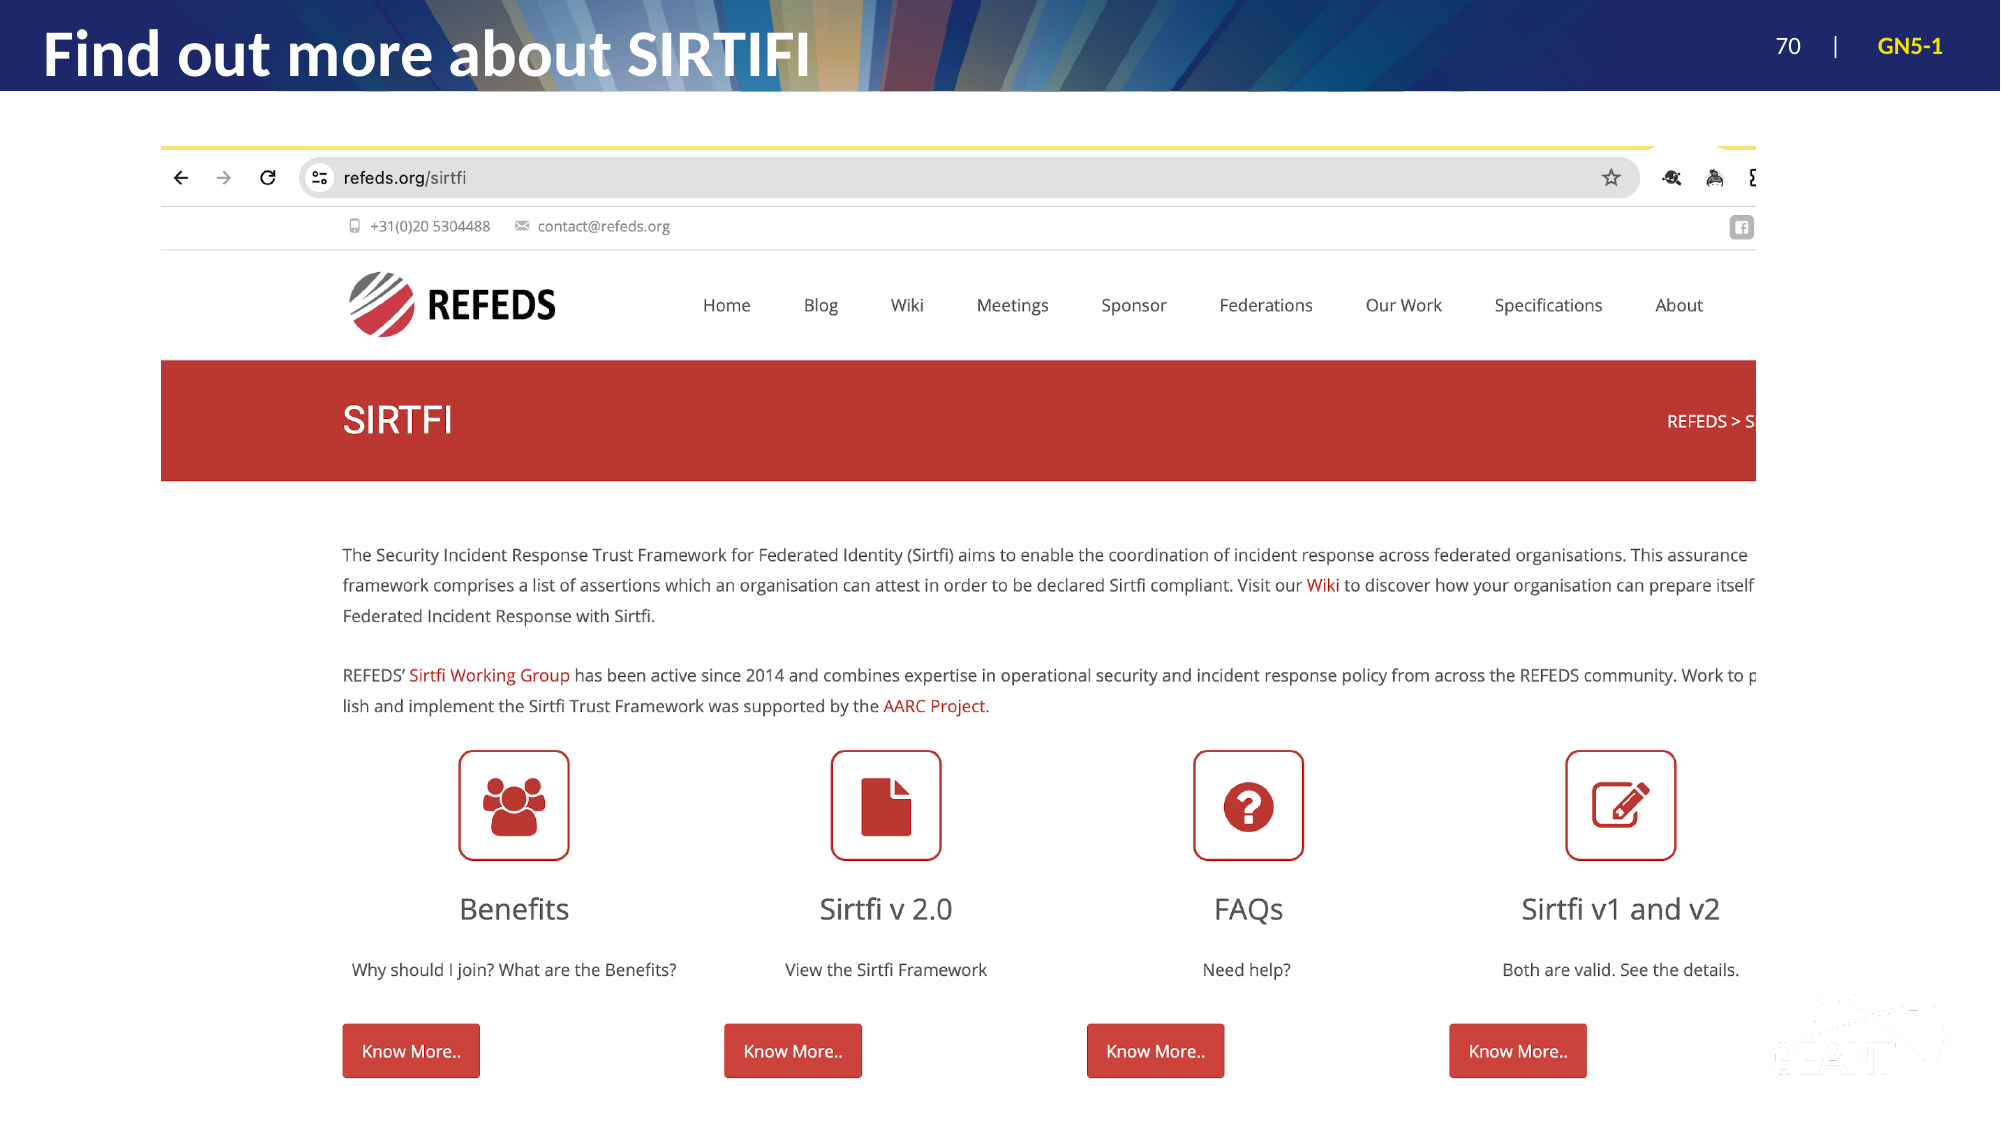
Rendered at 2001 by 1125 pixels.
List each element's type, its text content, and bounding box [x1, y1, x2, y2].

picture [0, 0, 1688, 92]
picture [1769, 995, 1950, 1080]
picture [161, 146, 1757, 1106]
title Find out more about SIRTIFI [28, 19, 1652, 91]
